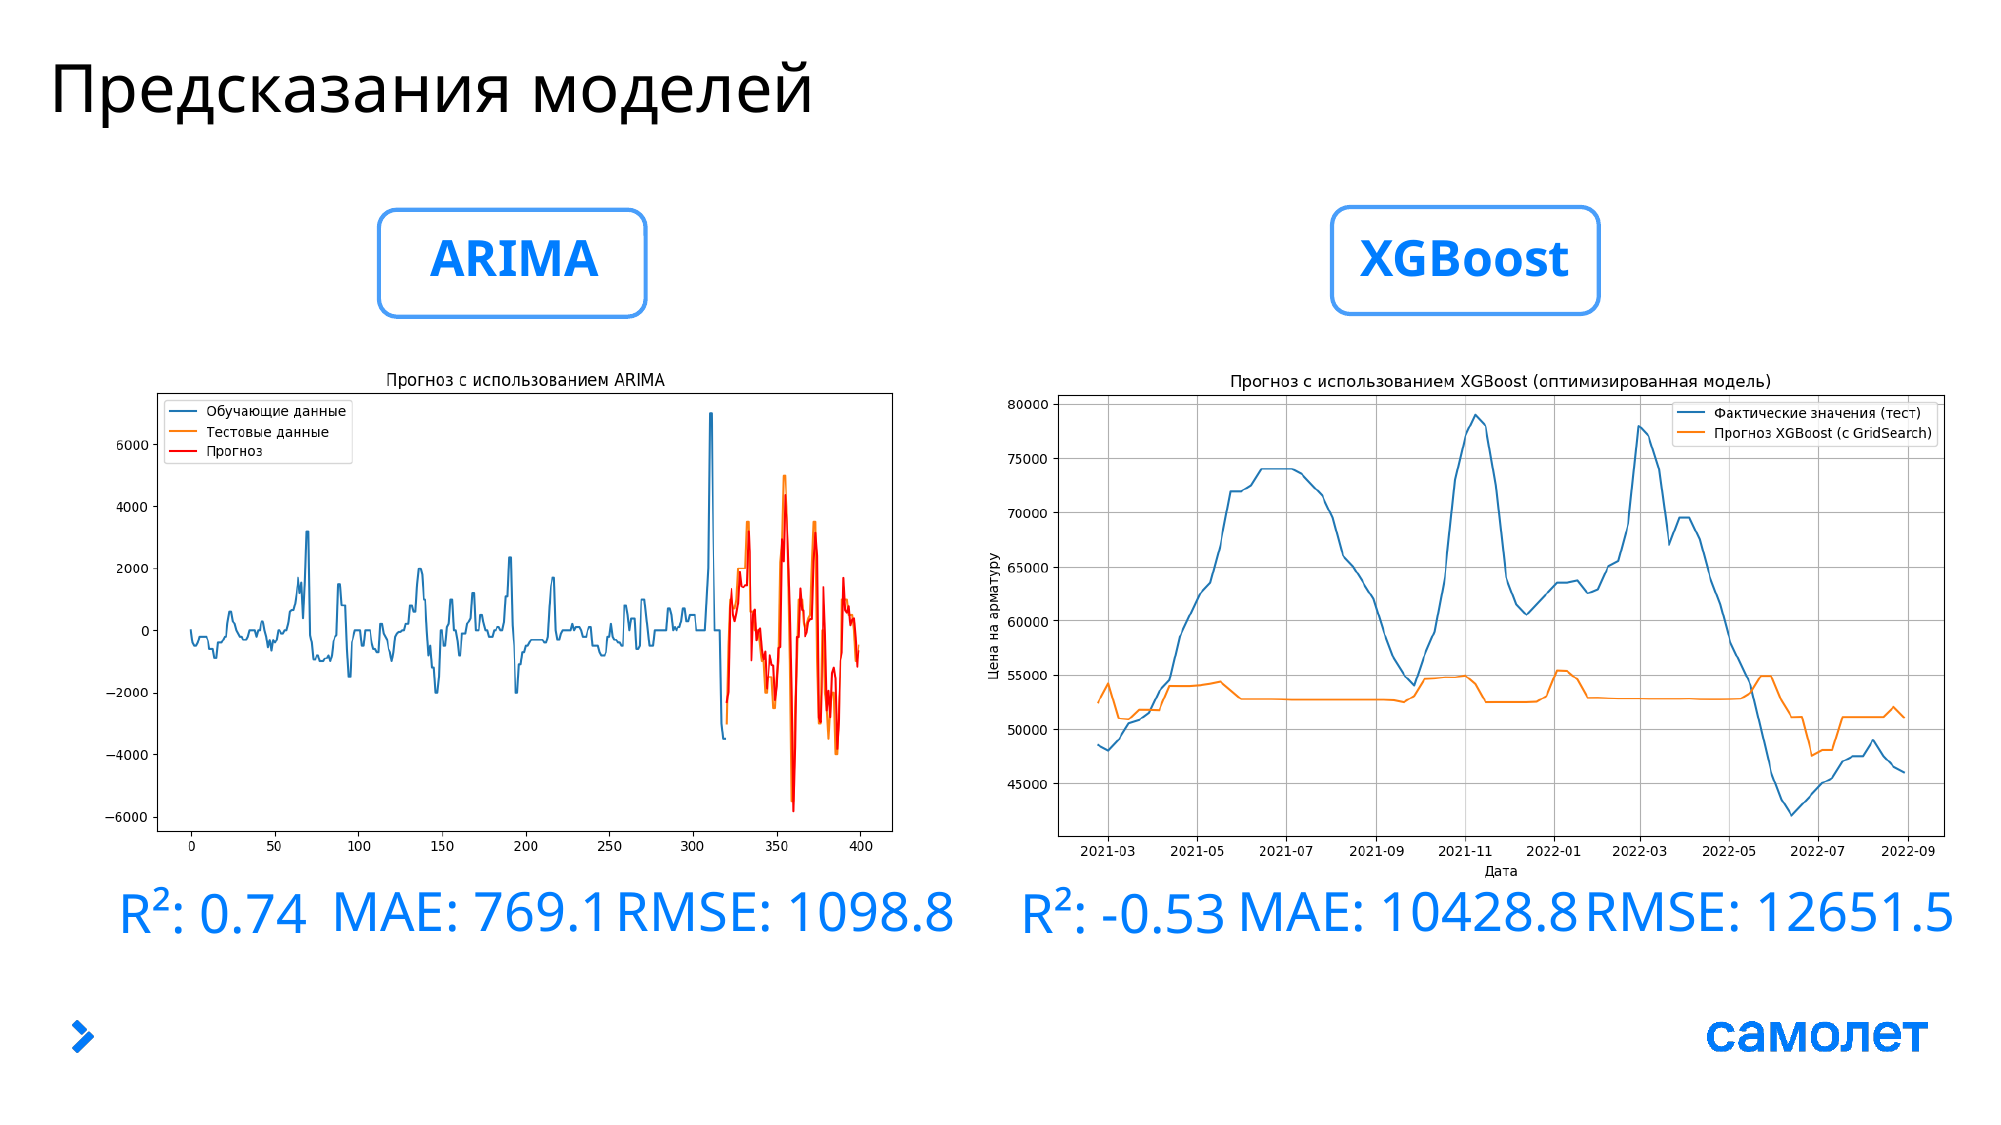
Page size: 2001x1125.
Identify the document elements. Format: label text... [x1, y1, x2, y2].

text_box MAE: 10428.8 [1193, 886, 1518, 959]
text_box [378, 295, 646, 317]
text_box XGBoost [1343, 211, 1587, 295]
text_box [1332, 206, 1599, 314]
text_box RMSE: 1098.8 [533, 885, 978, 959]
text_box R²: -0.53 [948, 886, 1300, 960]
text_box R²: 0.74 [37, 886, 389, 960]
text_box Предсказания моделей [32, 37, 834, 135]
picture [978, 364, 1953, 886]
text_box ARIMA [248, 211, 782, 295]
picture [72, 1020, 94, 1053]
picture [81, 368, 949, 860]
text_box RMSE: 12651.5 [1518, 885, 2000, 959]
picture [1707, 1021, 1928, 1052]
text_box MAE: 769.1 [256, 885, 533, 959]
